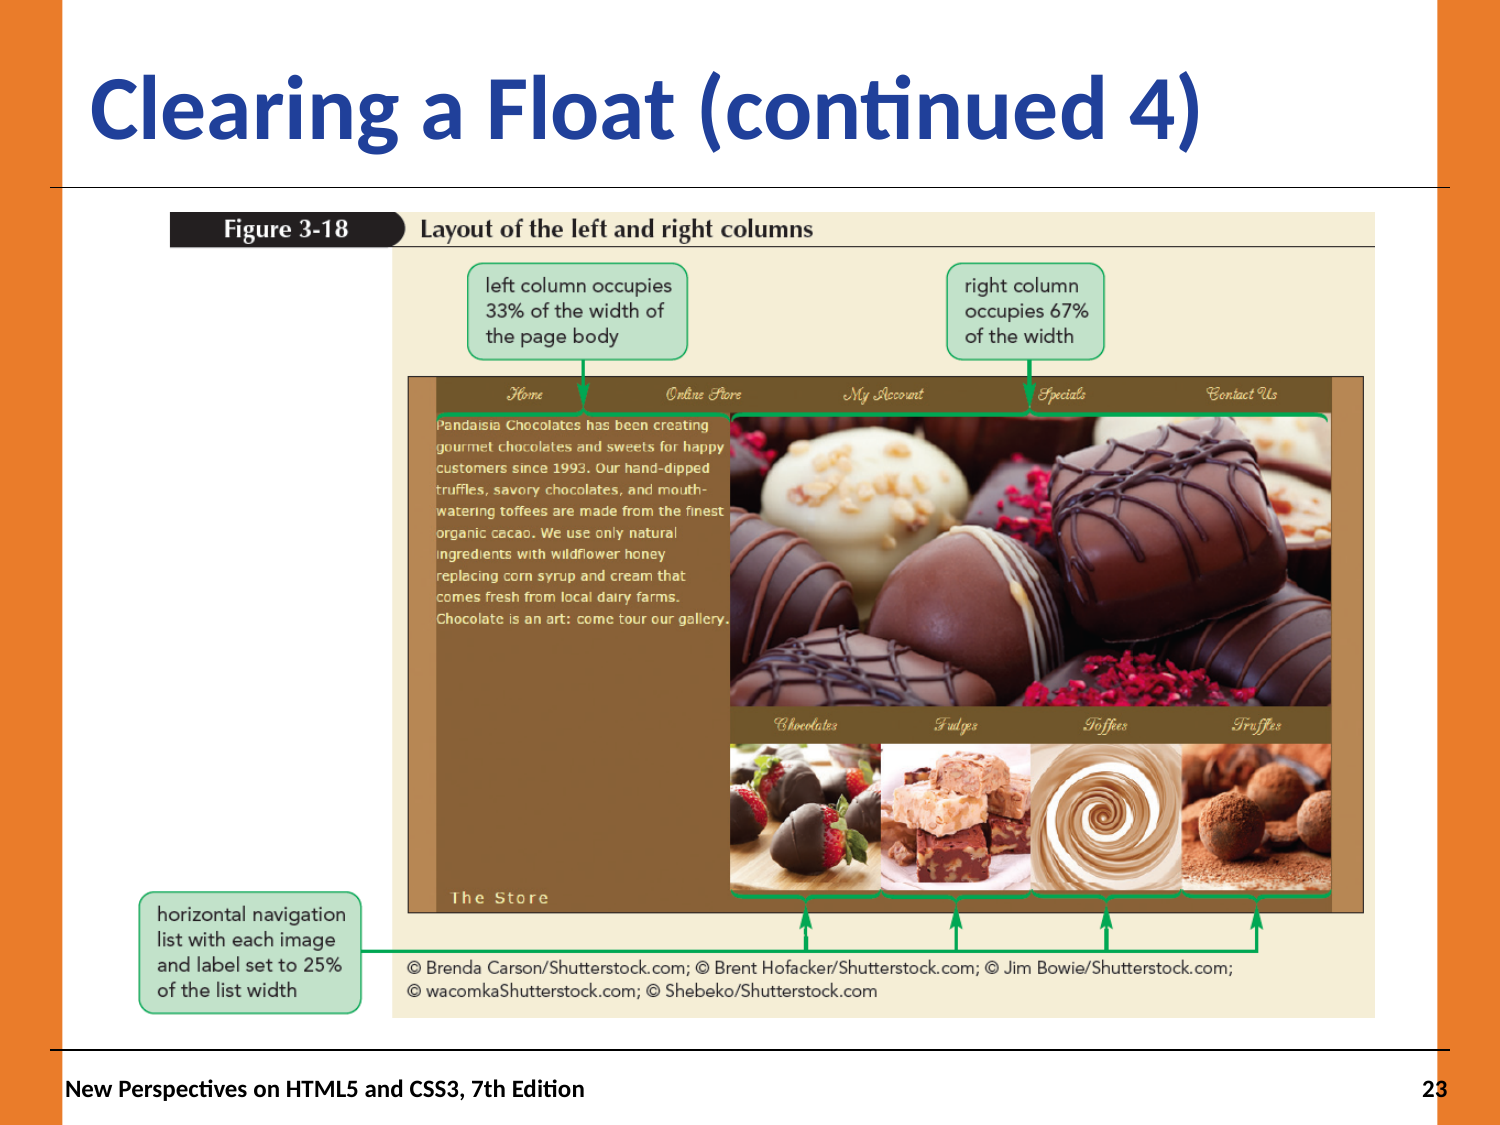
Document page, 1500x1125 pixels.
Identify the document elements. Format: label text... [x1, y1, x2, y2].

footer New Perspectives on HTML5 and CSS3, 7th Edition [50, 1050, 1374, 1125]
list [137, 212, 1375, 1018]
slide_number 23 [1374, 1050, 1463, 1125]
title Clearing a Float (continued 4) [74, 24, 1438, 181]
